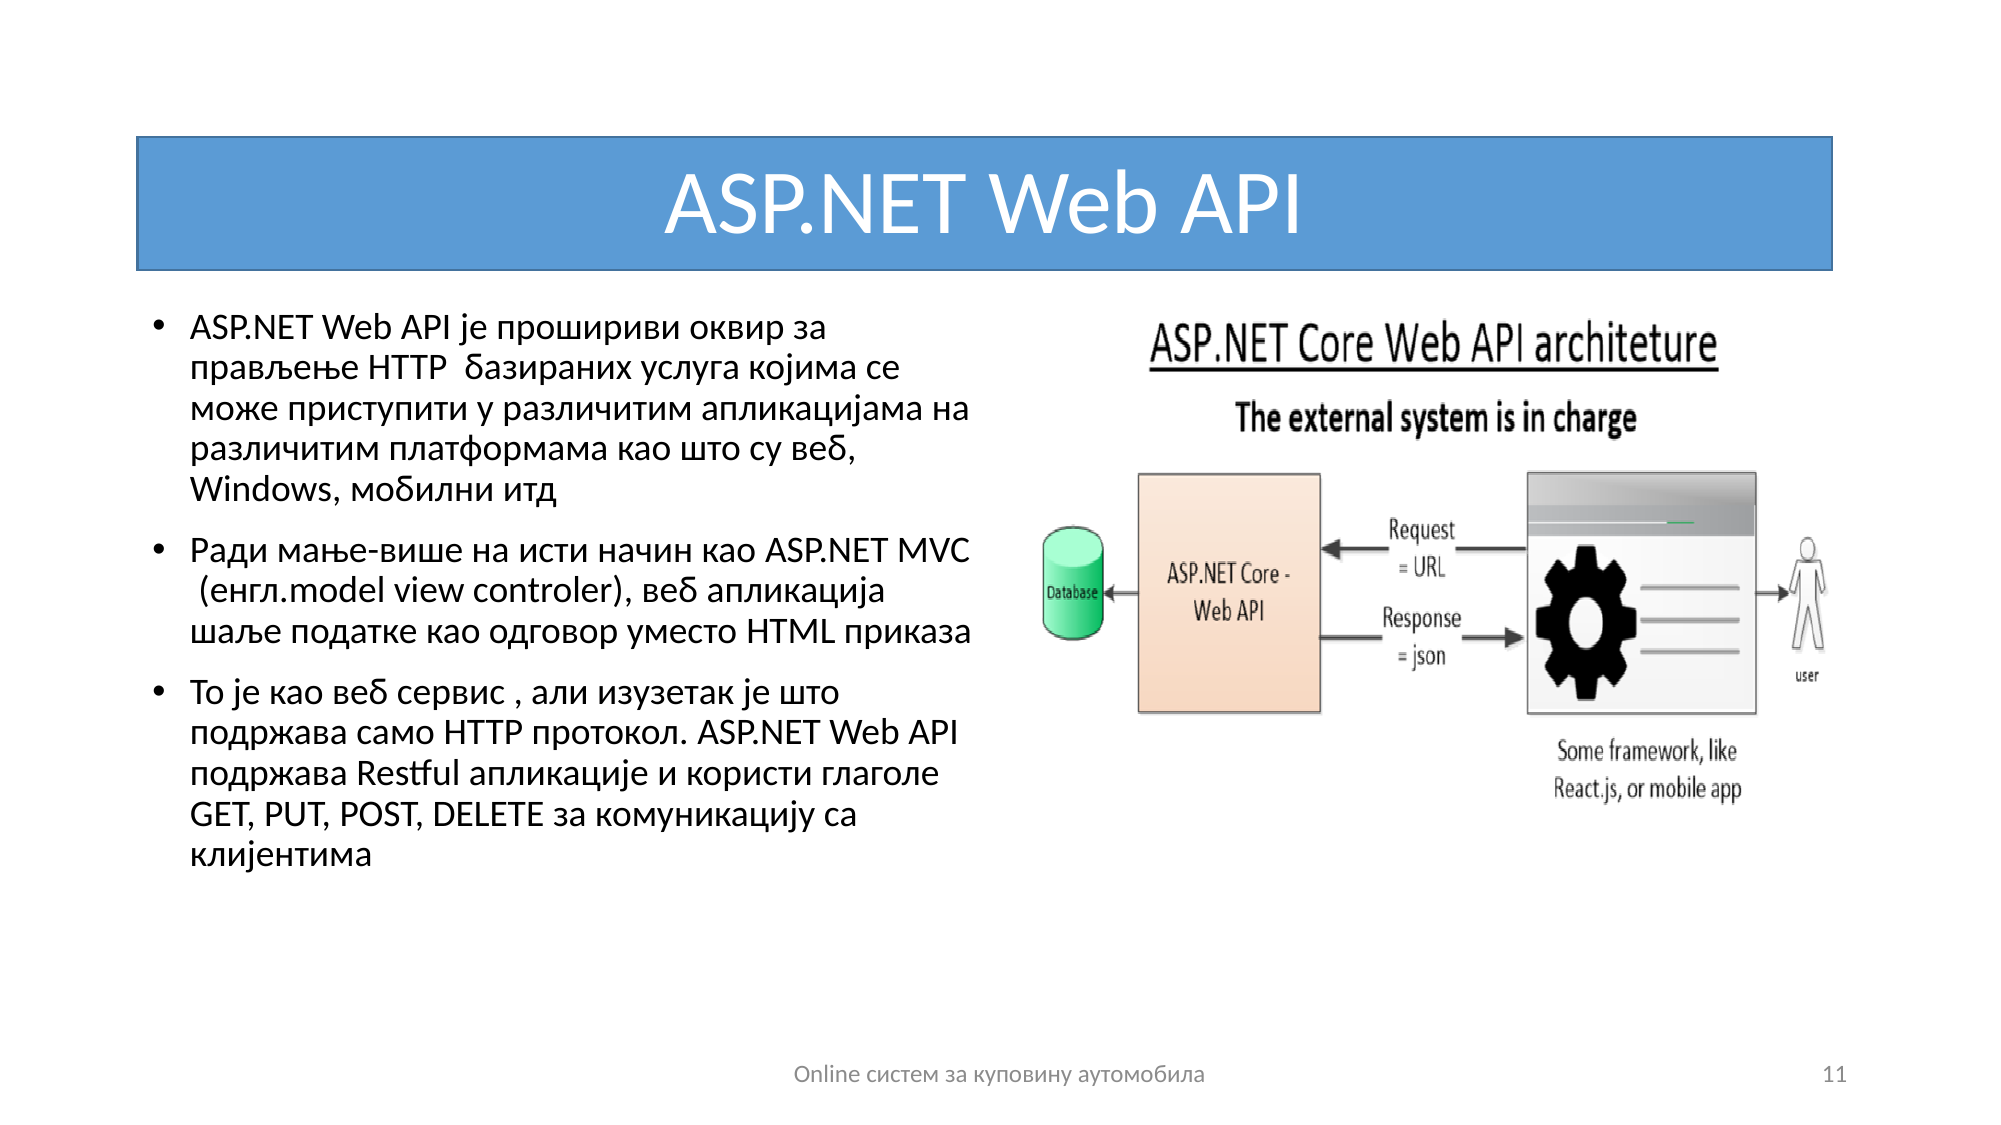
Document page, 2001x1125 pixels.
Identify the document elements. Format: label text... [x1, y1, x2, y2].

list ASP.NET Web API је прошириви оквир за прављење HTTP базираних услуга којима се може приступити у различитим апликацијама на различитим платформама као што су веб, Windows, мобилни итд Ради мање-више на исти начин као ASP.NET MVC (енгл.model view controler), веб апликација шаље податке као одговор уместо HTML приказа То је као веб сервис , али изузетак је што подржава само HTTP протокол. ASP.NET Web API подржава Restful апликације и користи глаголе GET, PUT, POST, DELETE за комуникацију са клијентима [137, 299, 988, 1014]
slide_number 11 [1412, 1042, 1863, 1103]
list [1031, 306, 1882, 825]
footer Online систем за куповину аутомобила [662, 1042, 1338, 1103]
title ASP.NET Web API [136, 136, 1833, 271]
